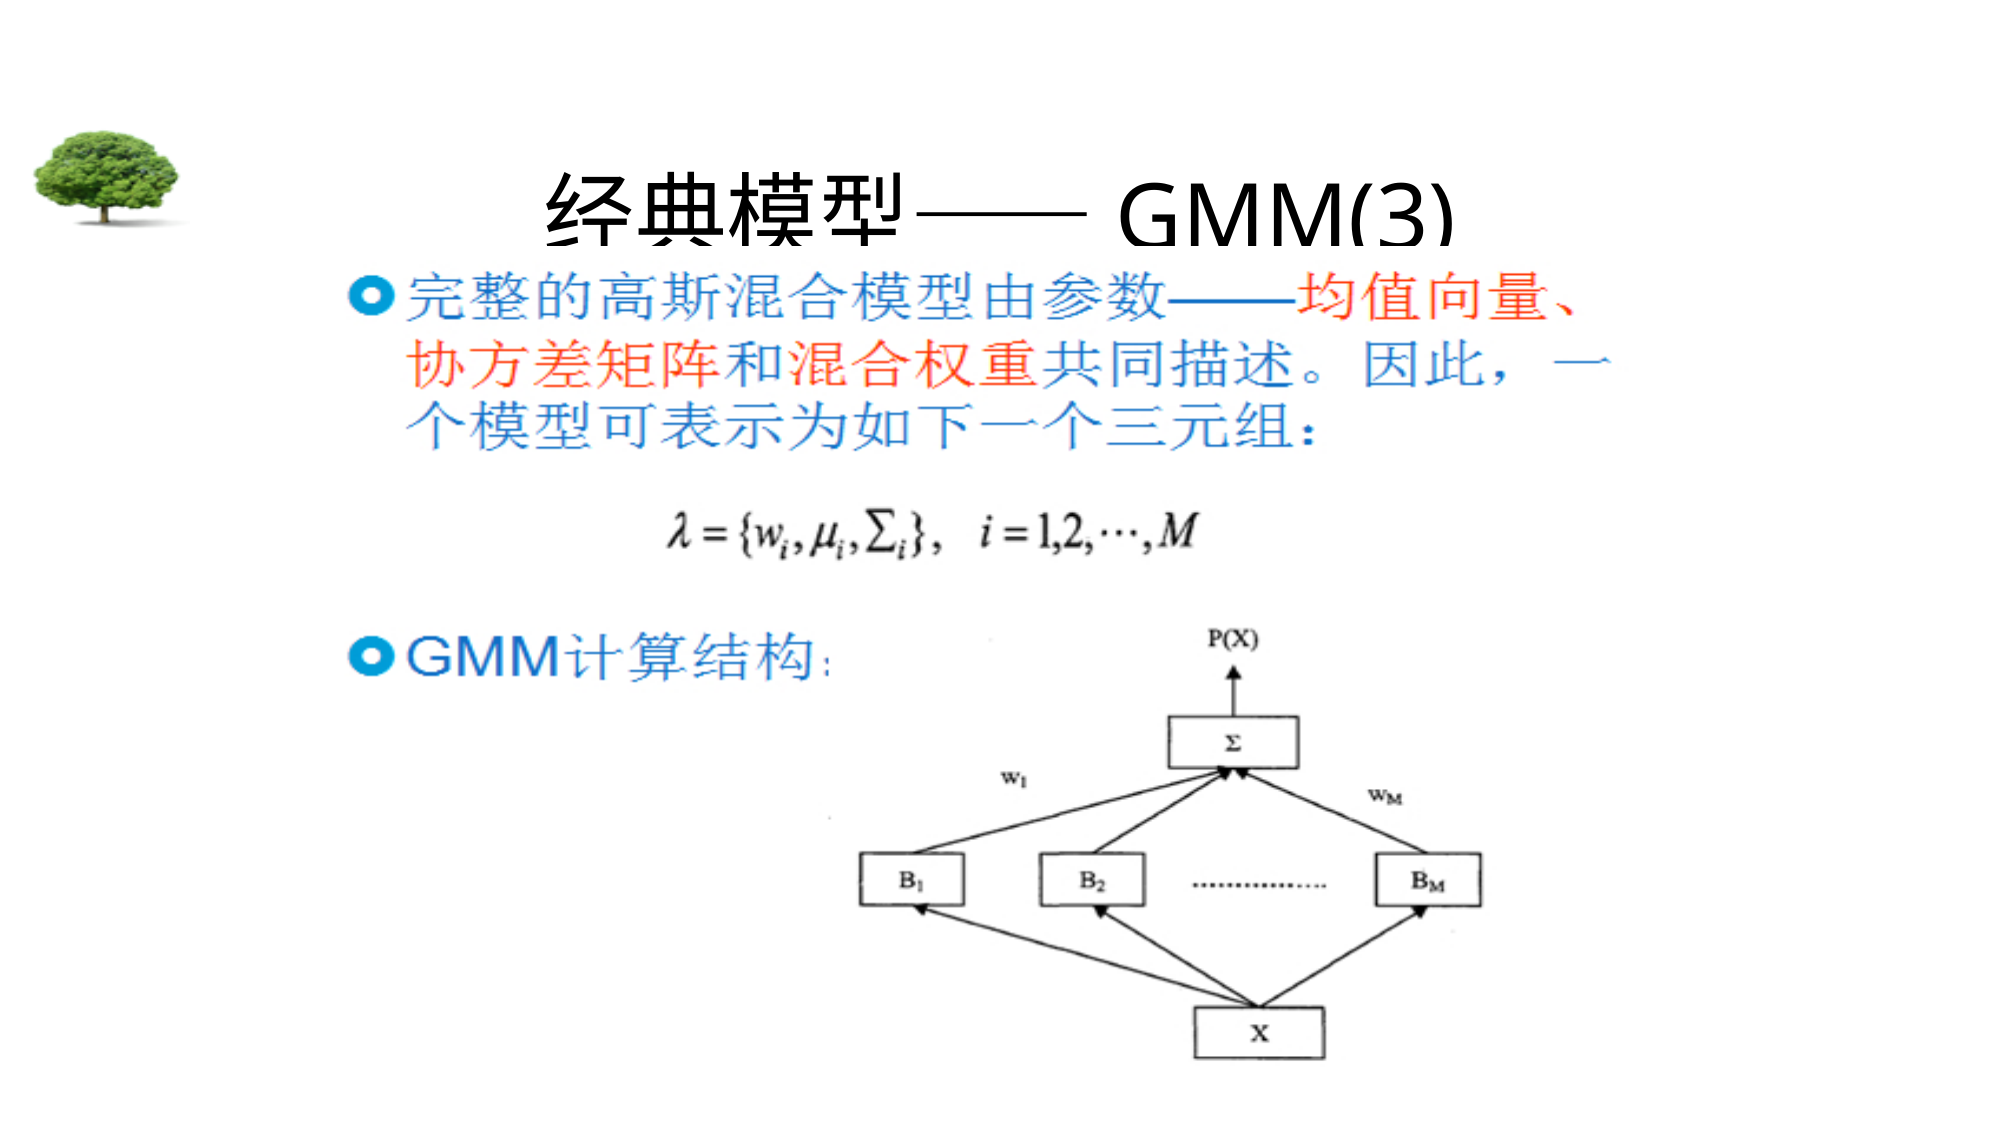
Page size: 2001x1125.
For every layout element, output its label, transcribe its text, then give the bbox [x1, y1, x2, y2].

picture [308, 246, 1692, 1067]
title 经典模型——GMM(3) [137, 59, 1863, 278]
picture [23, 117, 137, 233]
